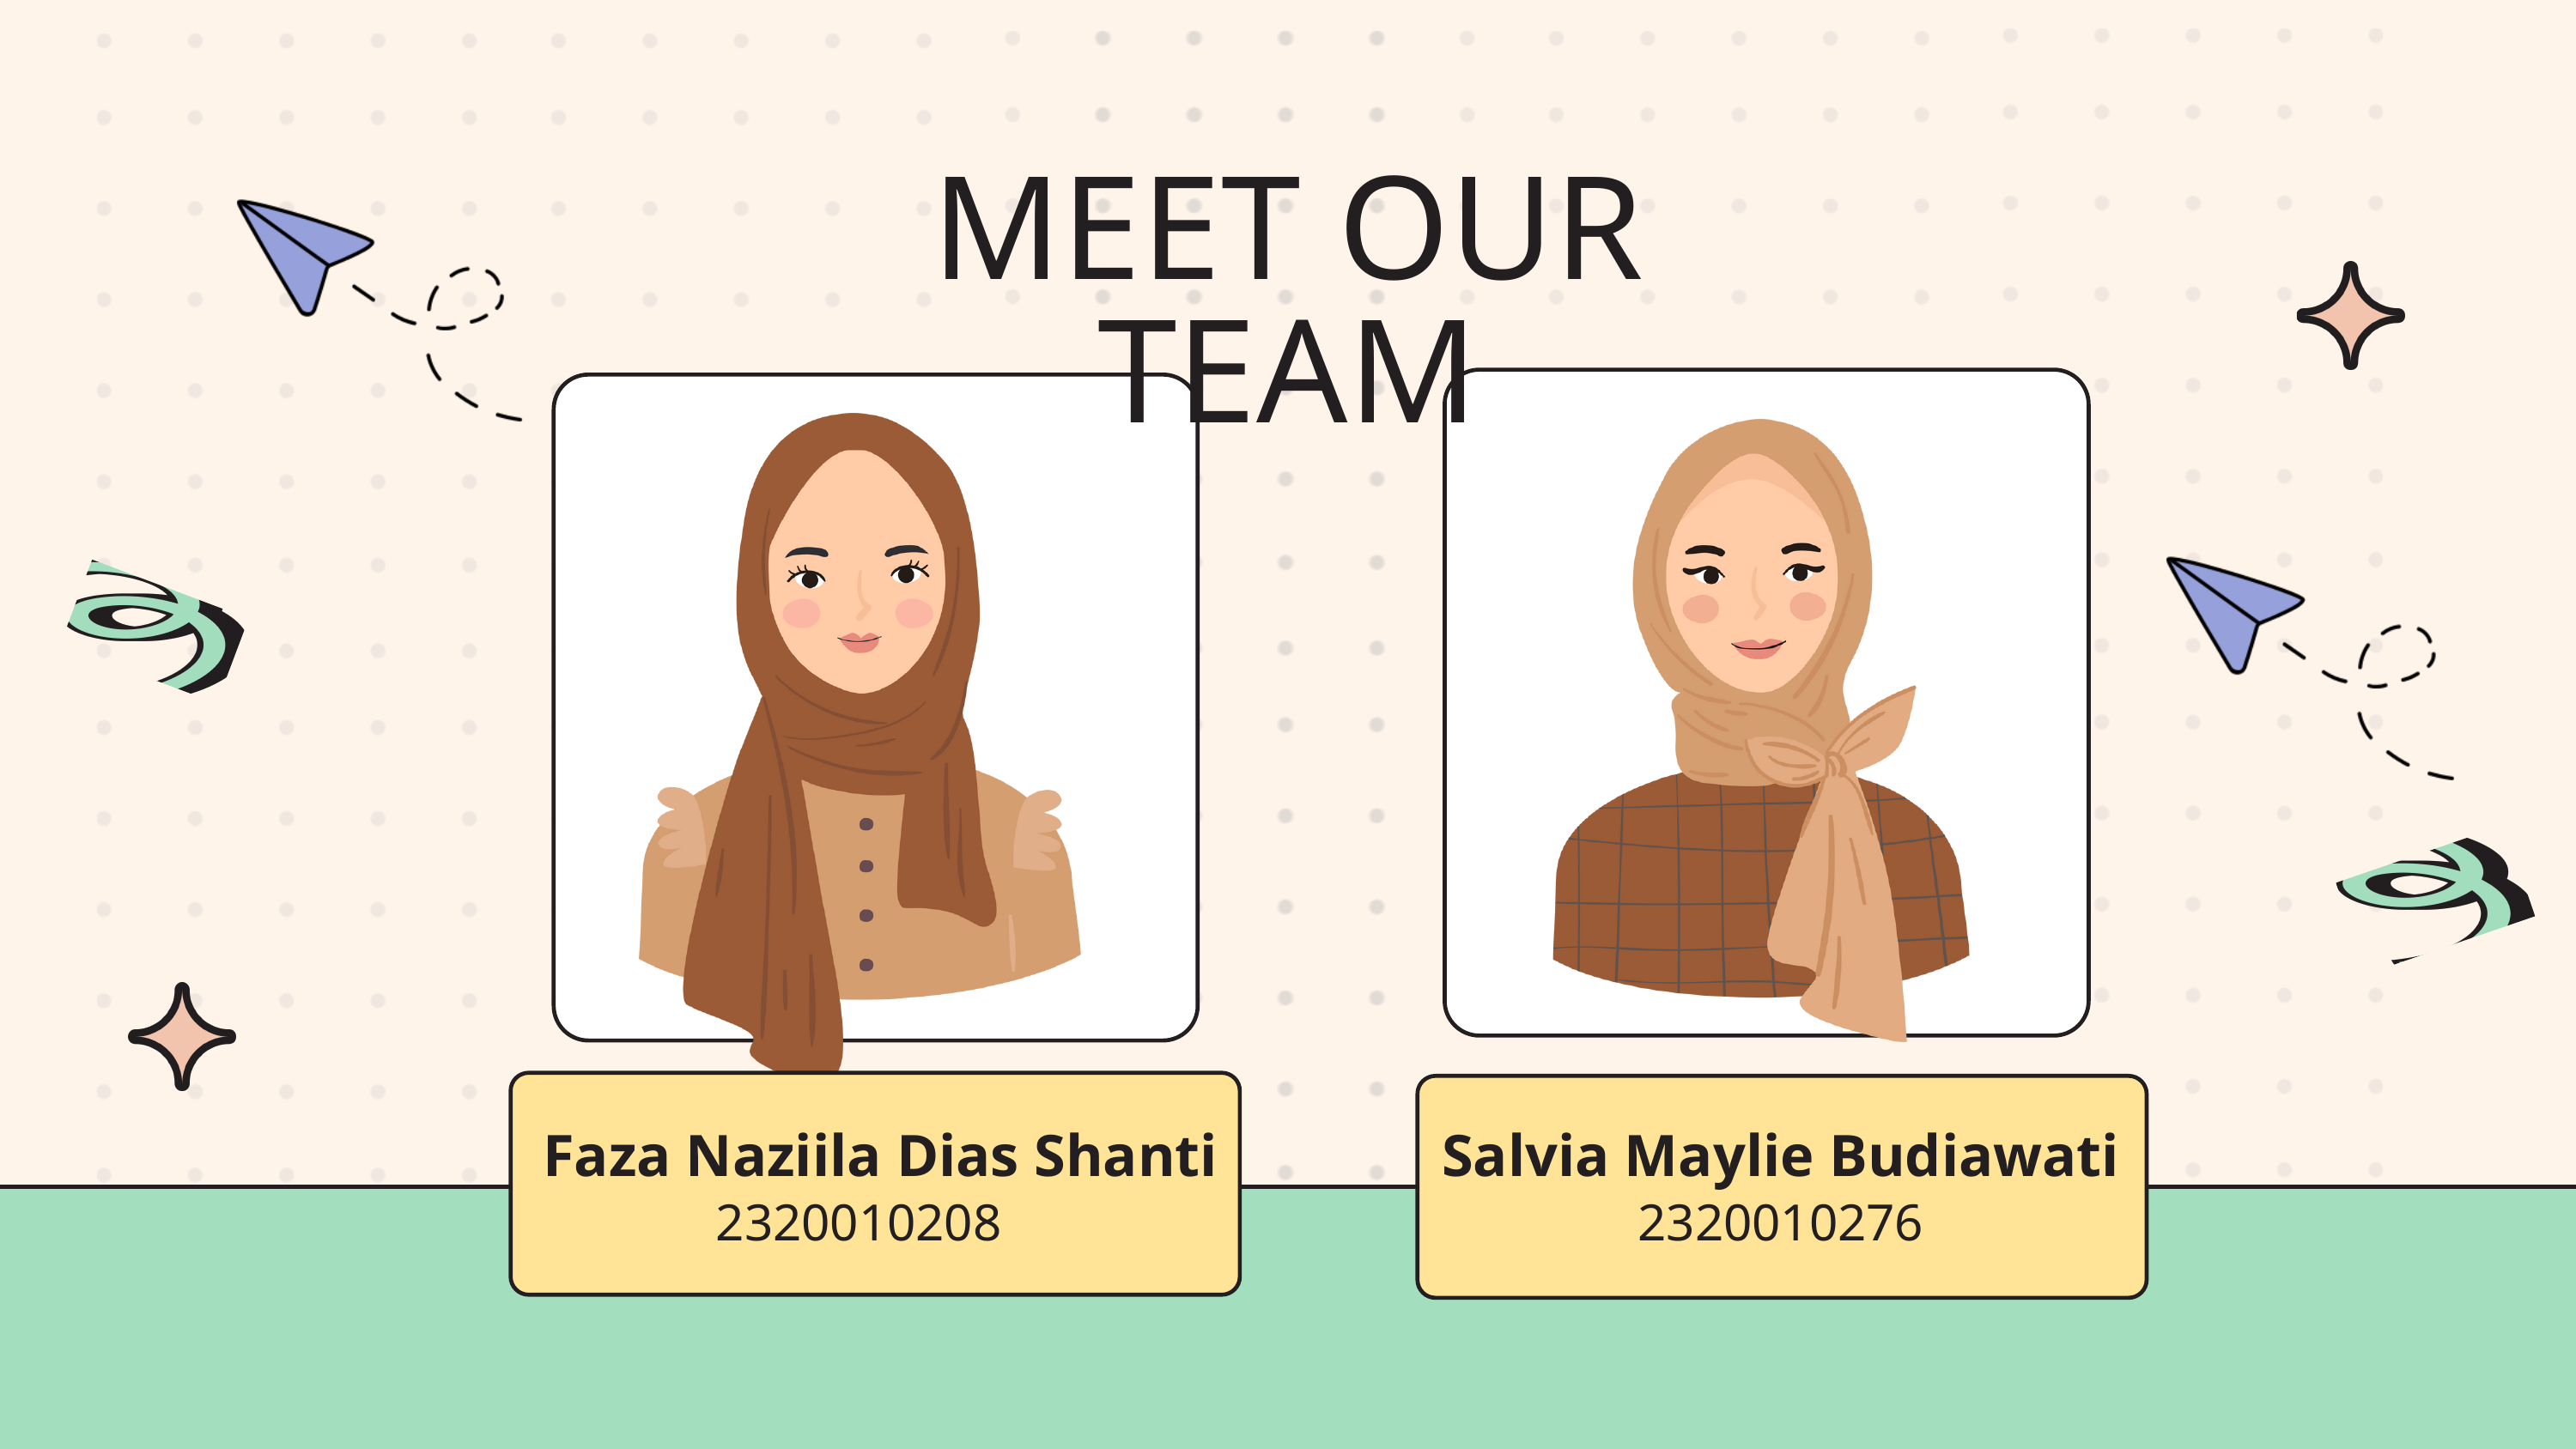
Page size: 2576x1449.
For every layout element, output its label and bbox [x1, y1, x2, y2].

text_box [0, 1186, 2576, 1449]
text_box [60, 562, 91, 657]
text_box [2385, 261, 2405, 370]
text_box [1417, 1076, 2148, 1299]
text_box [510, 1072, 1241, 1295]
text_box [1444, 369, 2089, 1036]
text_box [96, 27, 2384, 1185]
text_box [553, 374, 1199, 1041]
text_box [2385, 825, 2536, 968]
text_box [2385, 537, 2464, 791]
